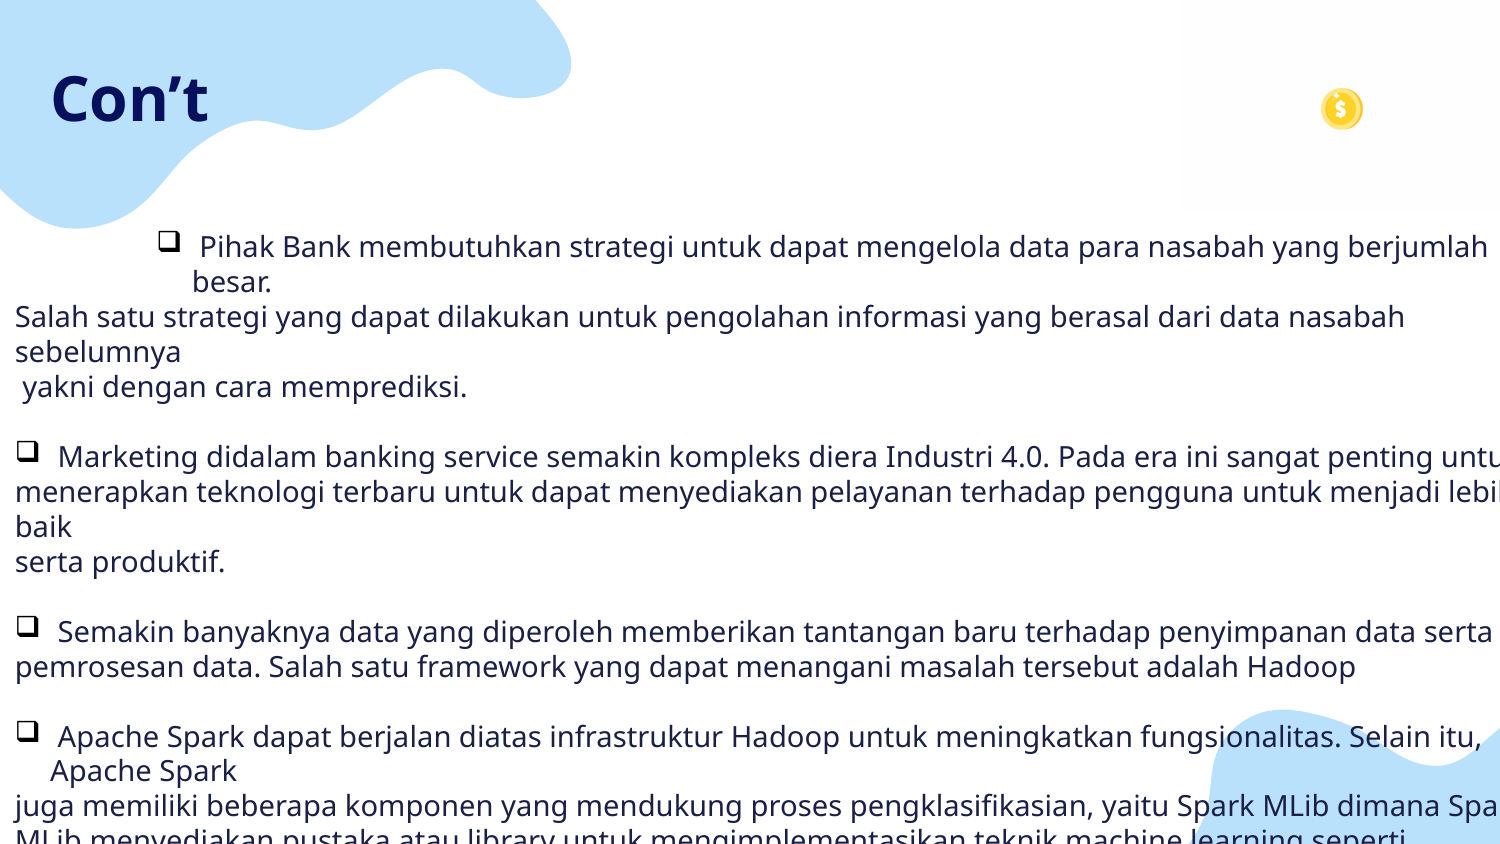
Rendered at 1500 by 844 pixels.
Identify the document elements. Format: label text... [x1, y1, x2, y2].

title Con’t [17, 43, 243, 138]
text_box Pihak Bank membutuhkan strategi untuk dapat mengelola data para nasabah yang berjumlah besar. Salah satu strategi yang dapat dilakukan untuk pengolahan informasi yang berasal dari data nasabah sebelumnya yakni dengan cara memprediksi. Marketing didalam banking service semakin kompleks diera Industri 4.0. Pada era ini sangat penting untuk menerapkan teknologi terbaru untuk dapat menyediakan pelayanan terhadap pengguna untuk menjadi lebih baik serta produktif. Semakin banyaknya data yang diperoleh memberikan tantangan baru terhadap penyimpanan data serta pemrosesan data. Salah satu framework yang dapat menangani masalah tersebut adalah Hadoop Apache Spark dapat berjalan diatas infrastruktur Hadoop untuk meningkatkan fungsionalitas. Selain itu, Apache Spark juga memiliki beberapa komponen yang mendukung proses pengklasifikasian, yaitu Spark MLib dimana Spark MLib menyediakan pustaka atau library untuk mengimplementasikan teknik machine learning seperti classification, regression, clustering, dll. [0, 220, 1500, 844]
picture [1180, 0, 1500, 210]
